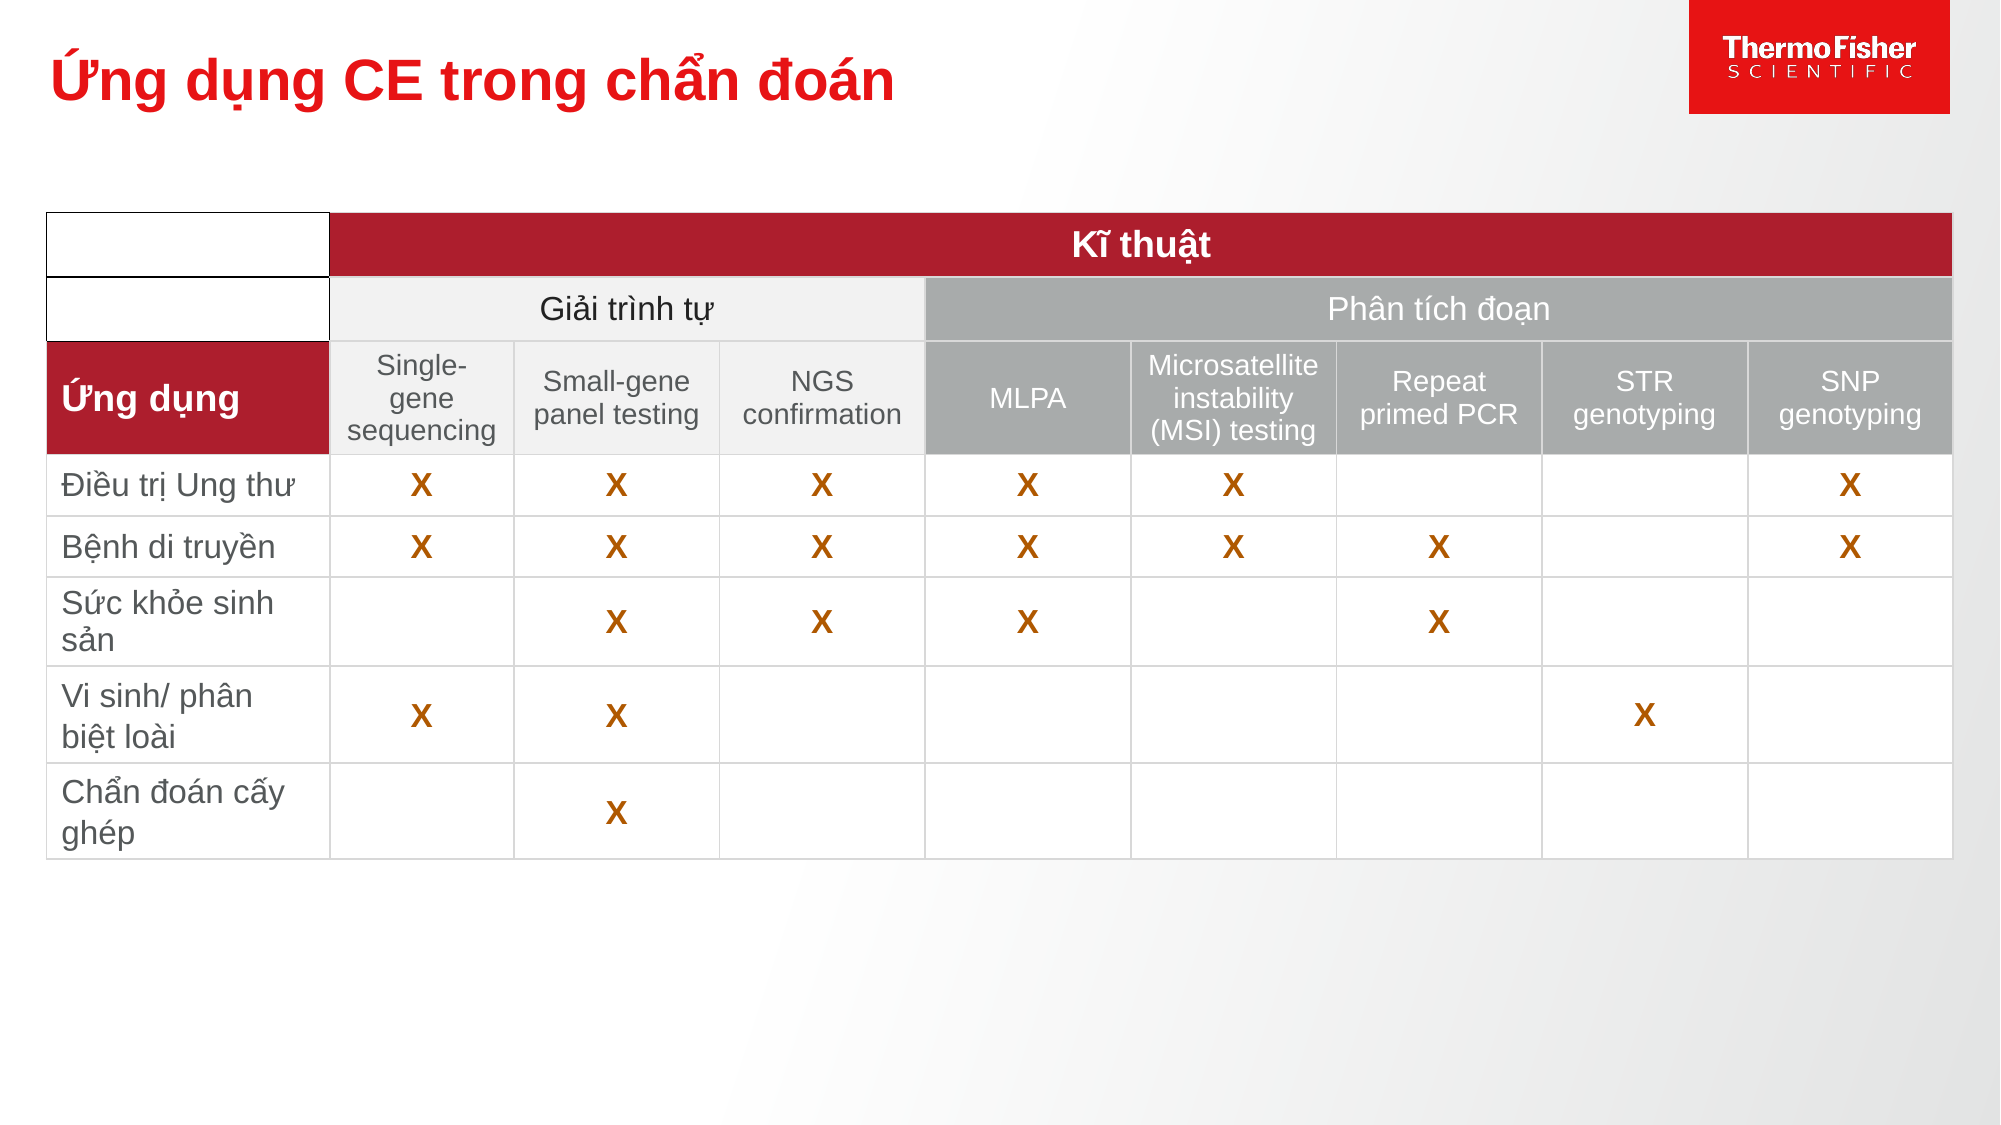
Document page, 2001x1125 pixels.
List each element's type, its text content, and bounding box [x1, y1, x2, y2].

table_cell X [515, 455, 719, 515]
table_cell Giải trình tự [330, 278, 924, 340]
table_cell X [1749, 455, 1952, 515]
table_cell X [515, 578, 719, 665]
table_cell SNP genotyping [1749, 342, 1952, 454]
table_cell Repeat primed PCR [1337, 342, 1541, 454]
table_header [47, 213, 329, 276]
table_cell Sức khỏe sinh sản [47, 578, 329, 665]
table_cell [1337, 455, 1541, 515]
table_header Kĩ thuật [330, 213, 1952, 276]
table_cell Vi sinh/ phân biệt loài [47, 667, 329, 762]
table_cell X [1337, 517, 1541, 576]
picture [1705, 16, 1934, 96]
table_cell [1132, 578, 1336, 665]
table_cell X [1543, 667, 1747, 762]
table_cell [720, 667, 924, 762]
table_cell X [331, 455, 513, 515]
table_cell X [720, 455, 924, 515]
table_cell X [515, 764, 719, 858]
table_cell [720, 764, 924, 858]
table_cell [926, 667, 1130, 762]
table_cell [1337, 667, 1541, 762]
table_cell [331, 578, 513, 665]
table_cell X [926, 578, 1130, 665]
table_cell X [926, 455, 1130, 515]
table_cell [1132, 667, 1336, 762]
table_cell [1749, 578, 1952, 665]
table_cell X [515, 517, 719, 576]
table_cell X [1132, 455, 1336, 515]
table_cell [47, 278, 329, 341]
table_cell [1132, 764, 1336, 858]
table_cell [1543, 764, 1747, 858]
table_cell X [1337, 578, 1541, 665]
table_cell X [515, 667, 719, 762]
table_cell X [1132, 517, 1336, 576]
table_cell X [720, 517, 924, 576]
table_cell X [331, 517, 513, 576]
table_cell Ứng dụng [47, 342, 329, 454]
table_cell NGS confirmation [720, 342, 924, 454]
table_cell [1749, 667, 1952, 762]
table_cell [1337, 764, 1541, 858]
table_cell [1543, 455, 1747, 515]
table_cell [331, 764, 513, 858]
table_cell Bệnh di truyền [47, 517, 329, 576]
table_cell [1543, 578, 1747, 665]
title Ứng dụng CE trong chẩn đoán [50, 50, 1650, 113]
table_cell Microsatellite instability (MSI) testing [1132, 342, 1336, 454]
table_cell Single-gene sequencing [331, 342, 513, 454]
table_cell Small-gene panel testing [515, 342, 719, 454]
table_cell Điều trị Ung thư [47, 455, 329, 515]
table_cell X [720, 578, 924, 665]
table_cell [1543, 517, 1747, 576]
table_cell [1749, 764, 1952, 858]
table_cell MLPA [926, 342, 1130, 454]
table_cell X [926, 517, 1130, 576]
table_cell [926, 764, 1130, 858]
table_cell Chẩn đoán cấy ghép [47, 764, 329, 858]
table_cell X [331, 667, 513, 762]
table_cell X [1749, 517, 1952, 576]
table_cell Phân tích đoạn [926, 278, 1952, 340]
table_cell STR genotyping [1543, 342, 1747, 454]
